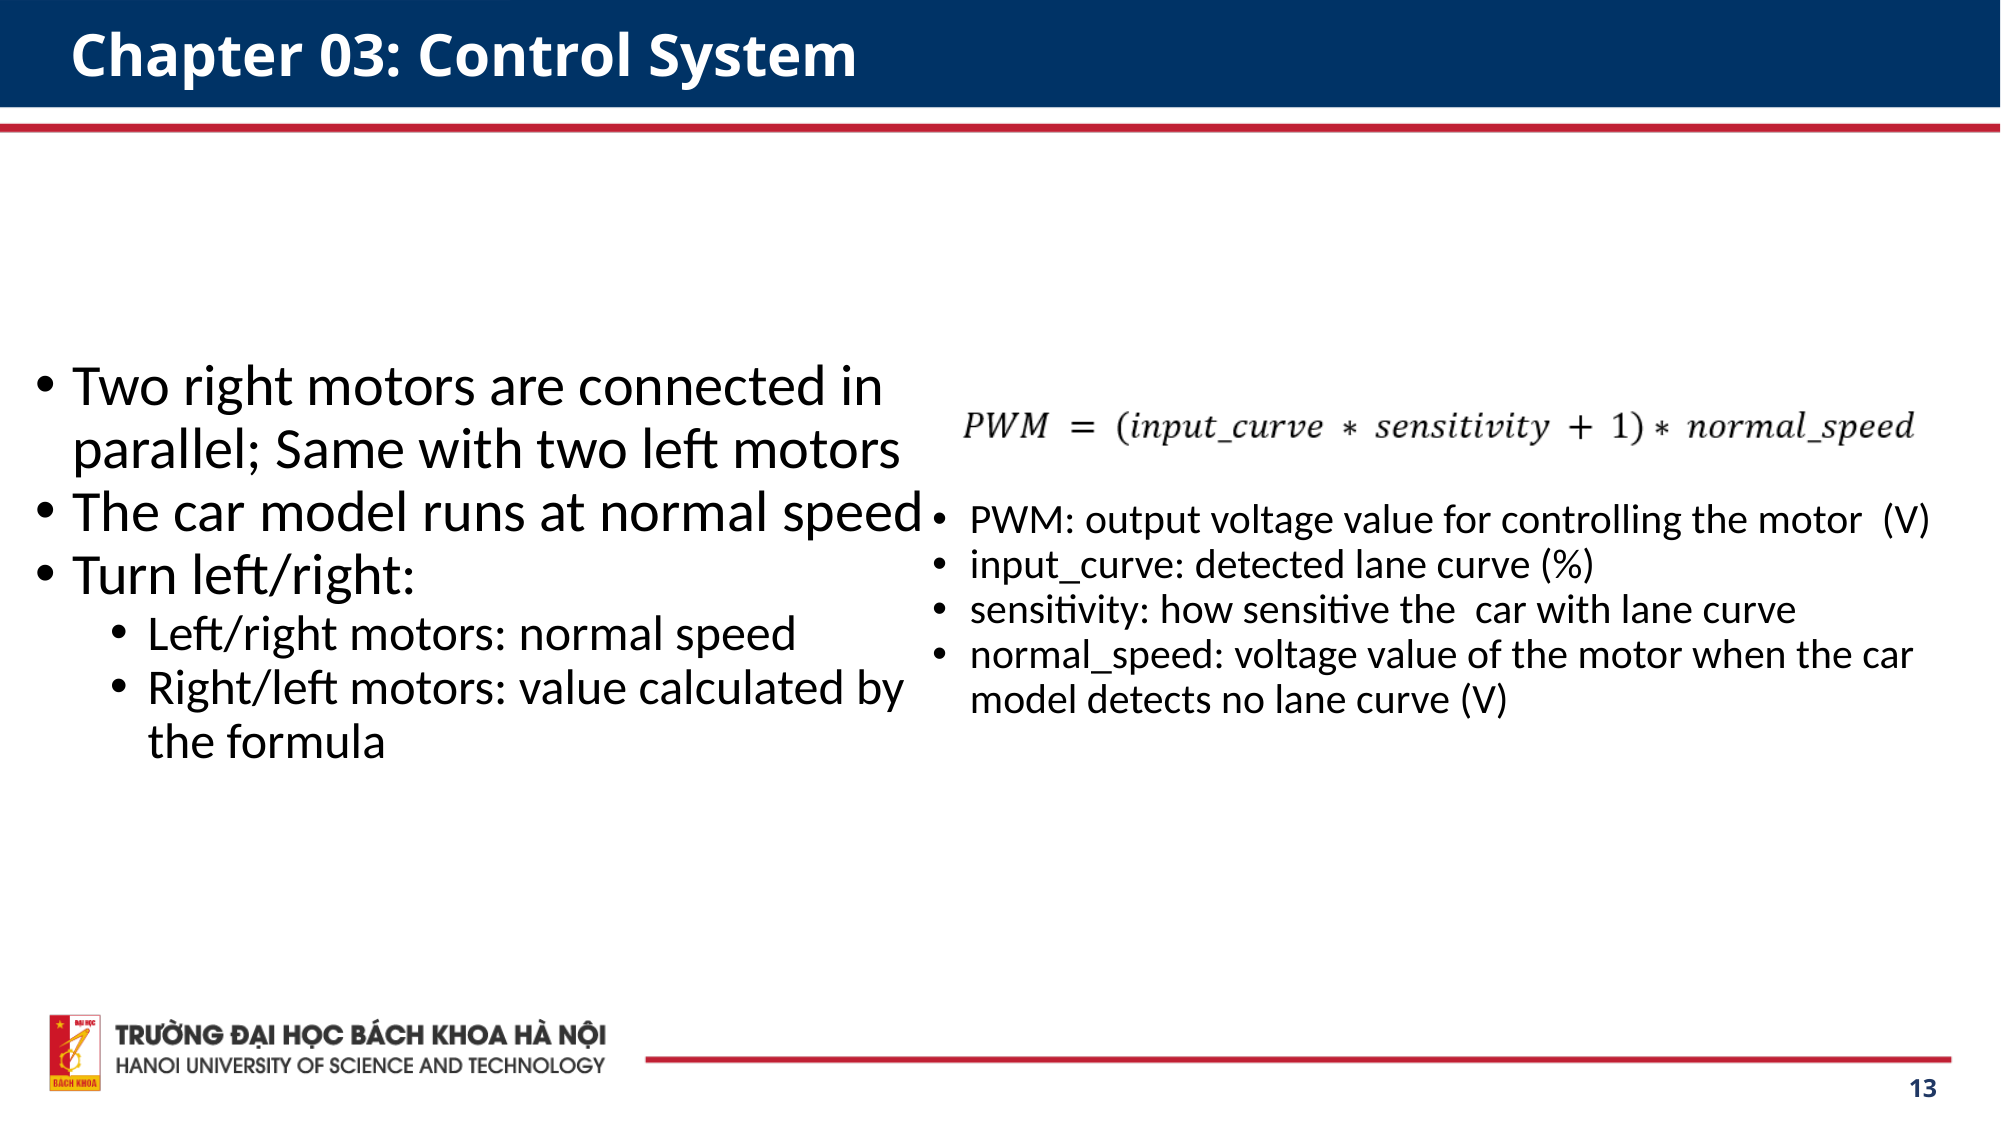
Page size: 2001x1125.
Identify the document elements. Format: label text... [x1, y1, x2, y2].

text_box PWM: output voltage value for controlling the motor (V) input_curve: detected lane curve (%) sensitivity: how sensitive the car with lane curve normal_speed: voltage value of the motor when the car model detects no lane curve (V) [917, 482, 1959, 850]
slide_number 13 [1502, 1065, 1953, 1125]
picture [0, 0, 2001, 1125]
title Chapter 03: Control System [55, 18, 1945, 90]
text_box Two right motors are connected in parallel; Same with two left motors The car model runs at normal speed Turn left/right: Left/right motors: normal speed Right/left motors: value calculated by the formula [20, 340, 948, 850]
